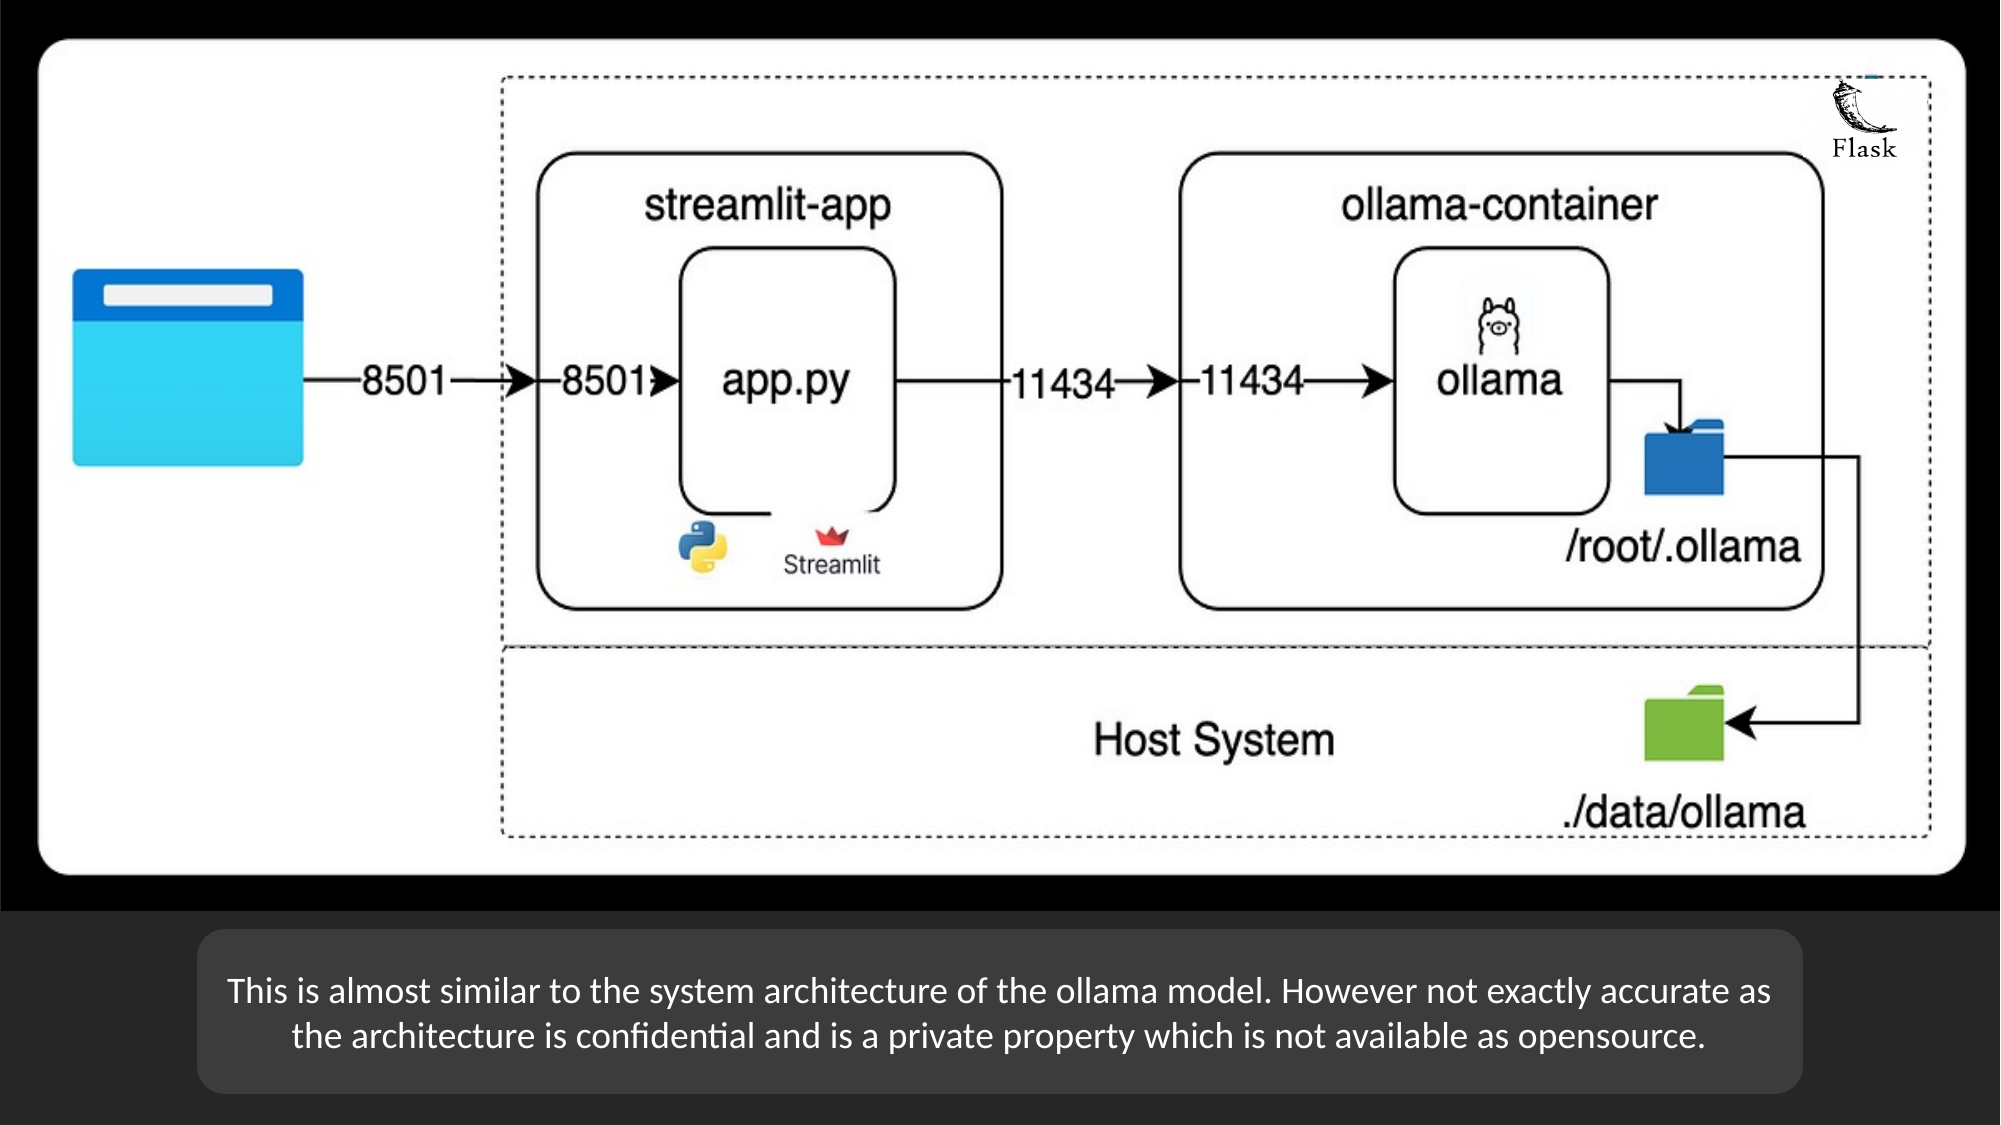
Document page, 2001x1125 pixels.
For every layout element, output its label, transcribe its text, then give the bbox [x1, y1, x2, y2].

picture [0, 0, 2000, 911]
text_box This is almost similar to the system architecture of the ollama model. However not exactly accurate as the architecture is confidential and is a private property which is not available as opensource. [196, 928, 1804, 1095]
